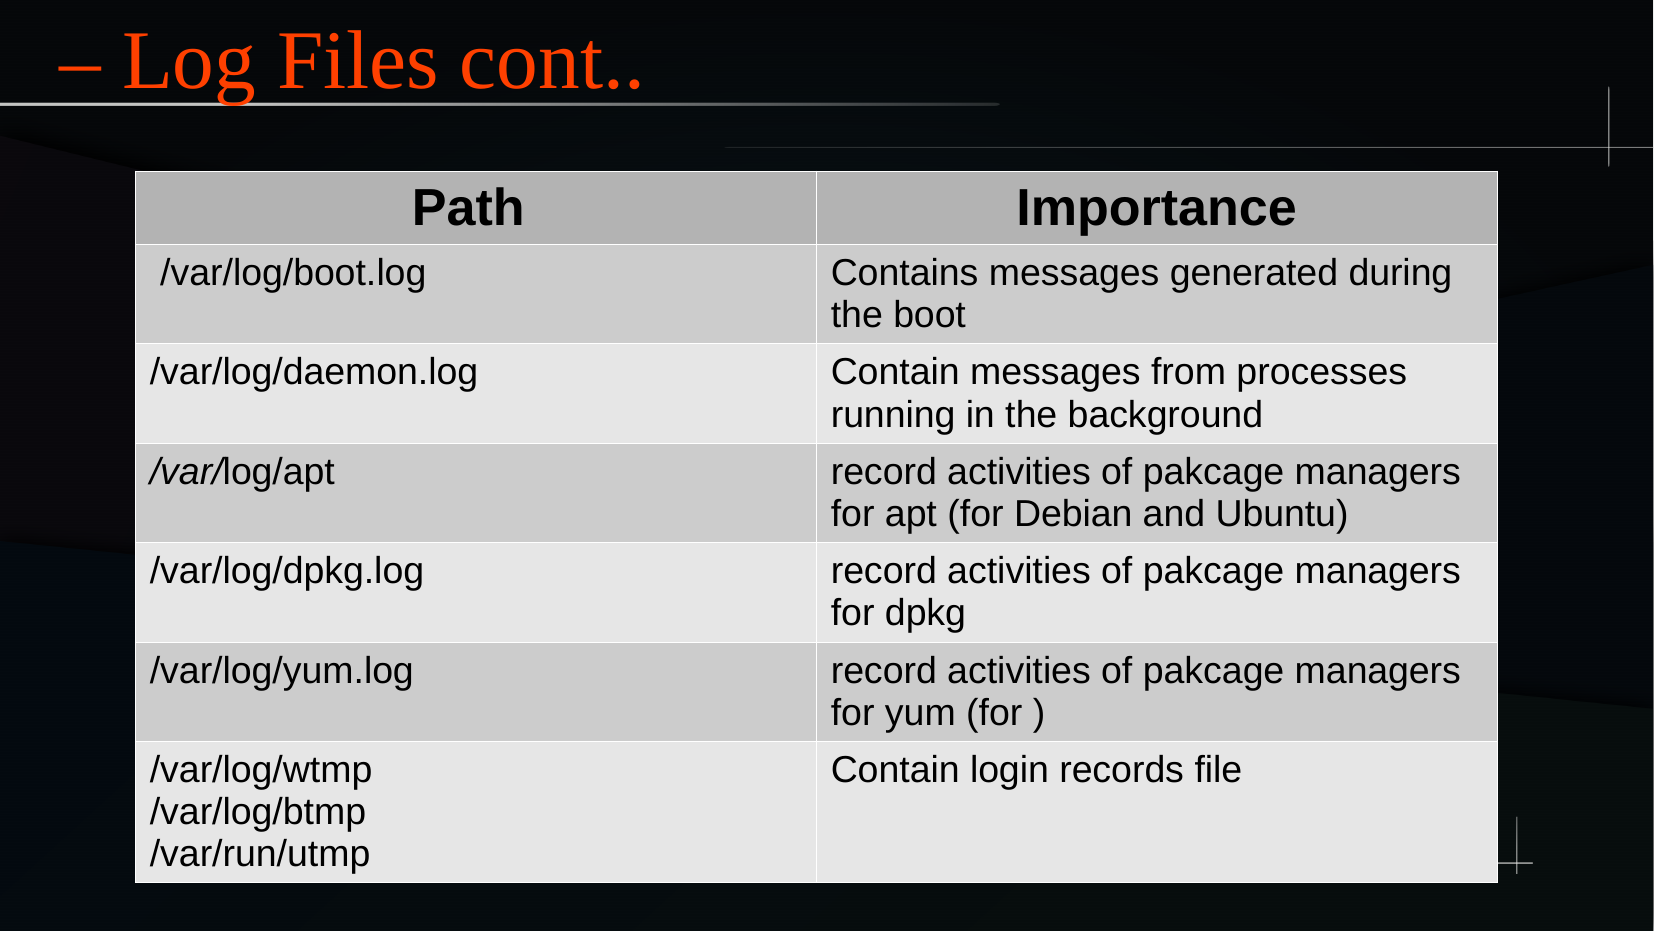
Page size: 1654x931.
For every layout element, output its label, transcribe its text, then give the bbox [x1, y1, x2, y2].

table_cell /var/log/wtmp /var/log/btmp /var/run/utmp [136, 742, 816, 882]
table_cell /var/log/dpkg.log [136, 543, 816, 642]
table_header Importance [817, 172, 1497, 244]
picture [0, 0, 1654, 931]
table_cell /var/log/yum.log [136, 643, 816, 741]
table_cell record activities of pakcage managers for dpkg [817, 543, 1497, 642]
table_cell record activities of pakcage managers for yum (for ) [817, 643, 1497, 741]
table_cell Contain login records file [817, 742, 1497, 882]
table_header Path [136, 172, 816, 244]
table_cell /var/log/daemon.log [136, 344, 816, 443]
table_cell Contains messages generated during the boot [817, 245, 1497, 343]
table_cell /var/log/apt [136, 444, 816, 542]
text_box – Log Files cont.. [45, 0, 900, 105]
table_cell ​ /var/log/boot.log [136, 245, 816, 343]
table_cell Contain messages from processes running in the background [817, 344, 1497, 443]
table_cell record activities of pakcage managers for apt (for Debian and Ubuntu) [817, 444, 1497, 542]
